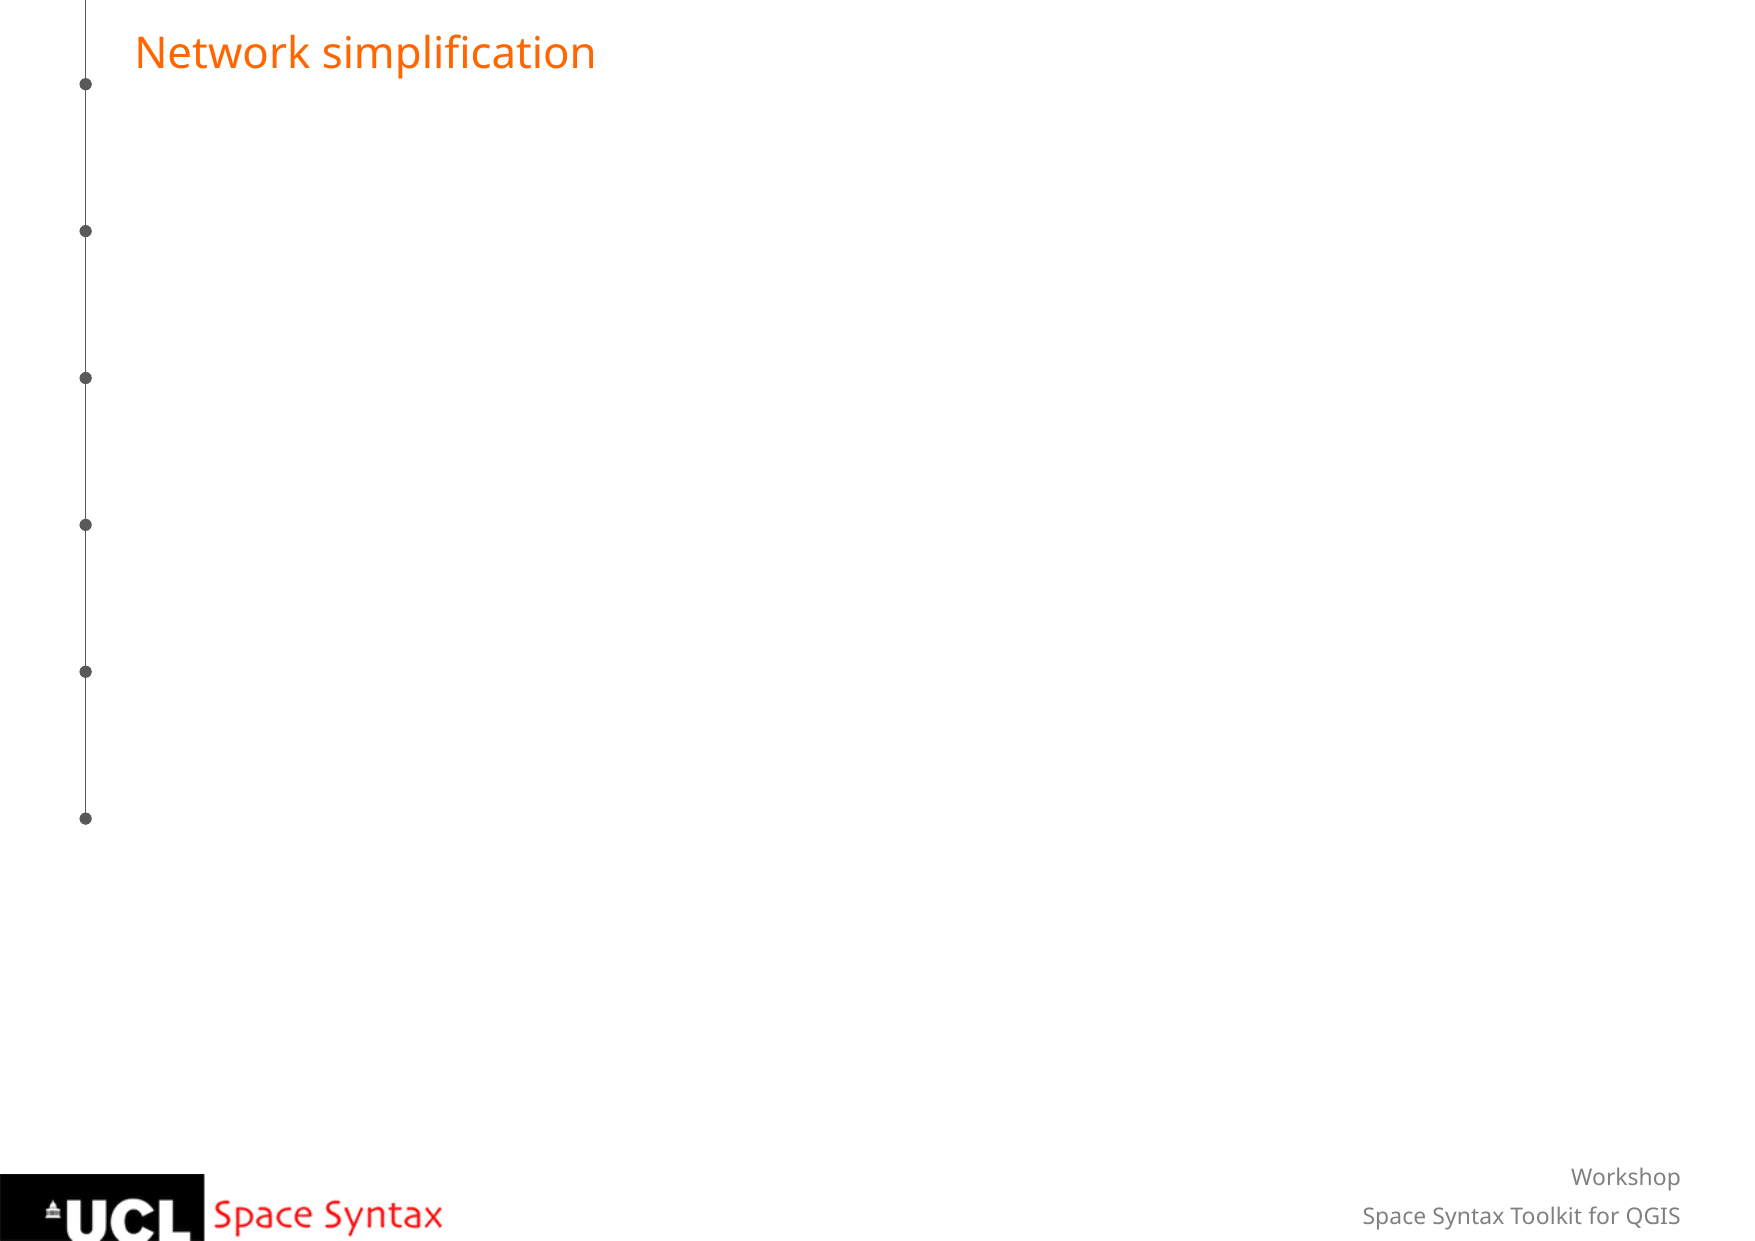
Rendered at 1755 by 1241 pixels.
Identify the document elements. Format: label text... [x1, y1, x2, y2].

text_box Network simplification [119, 17, 1175, 85]
picture [0, 1174, 528, 1241]
